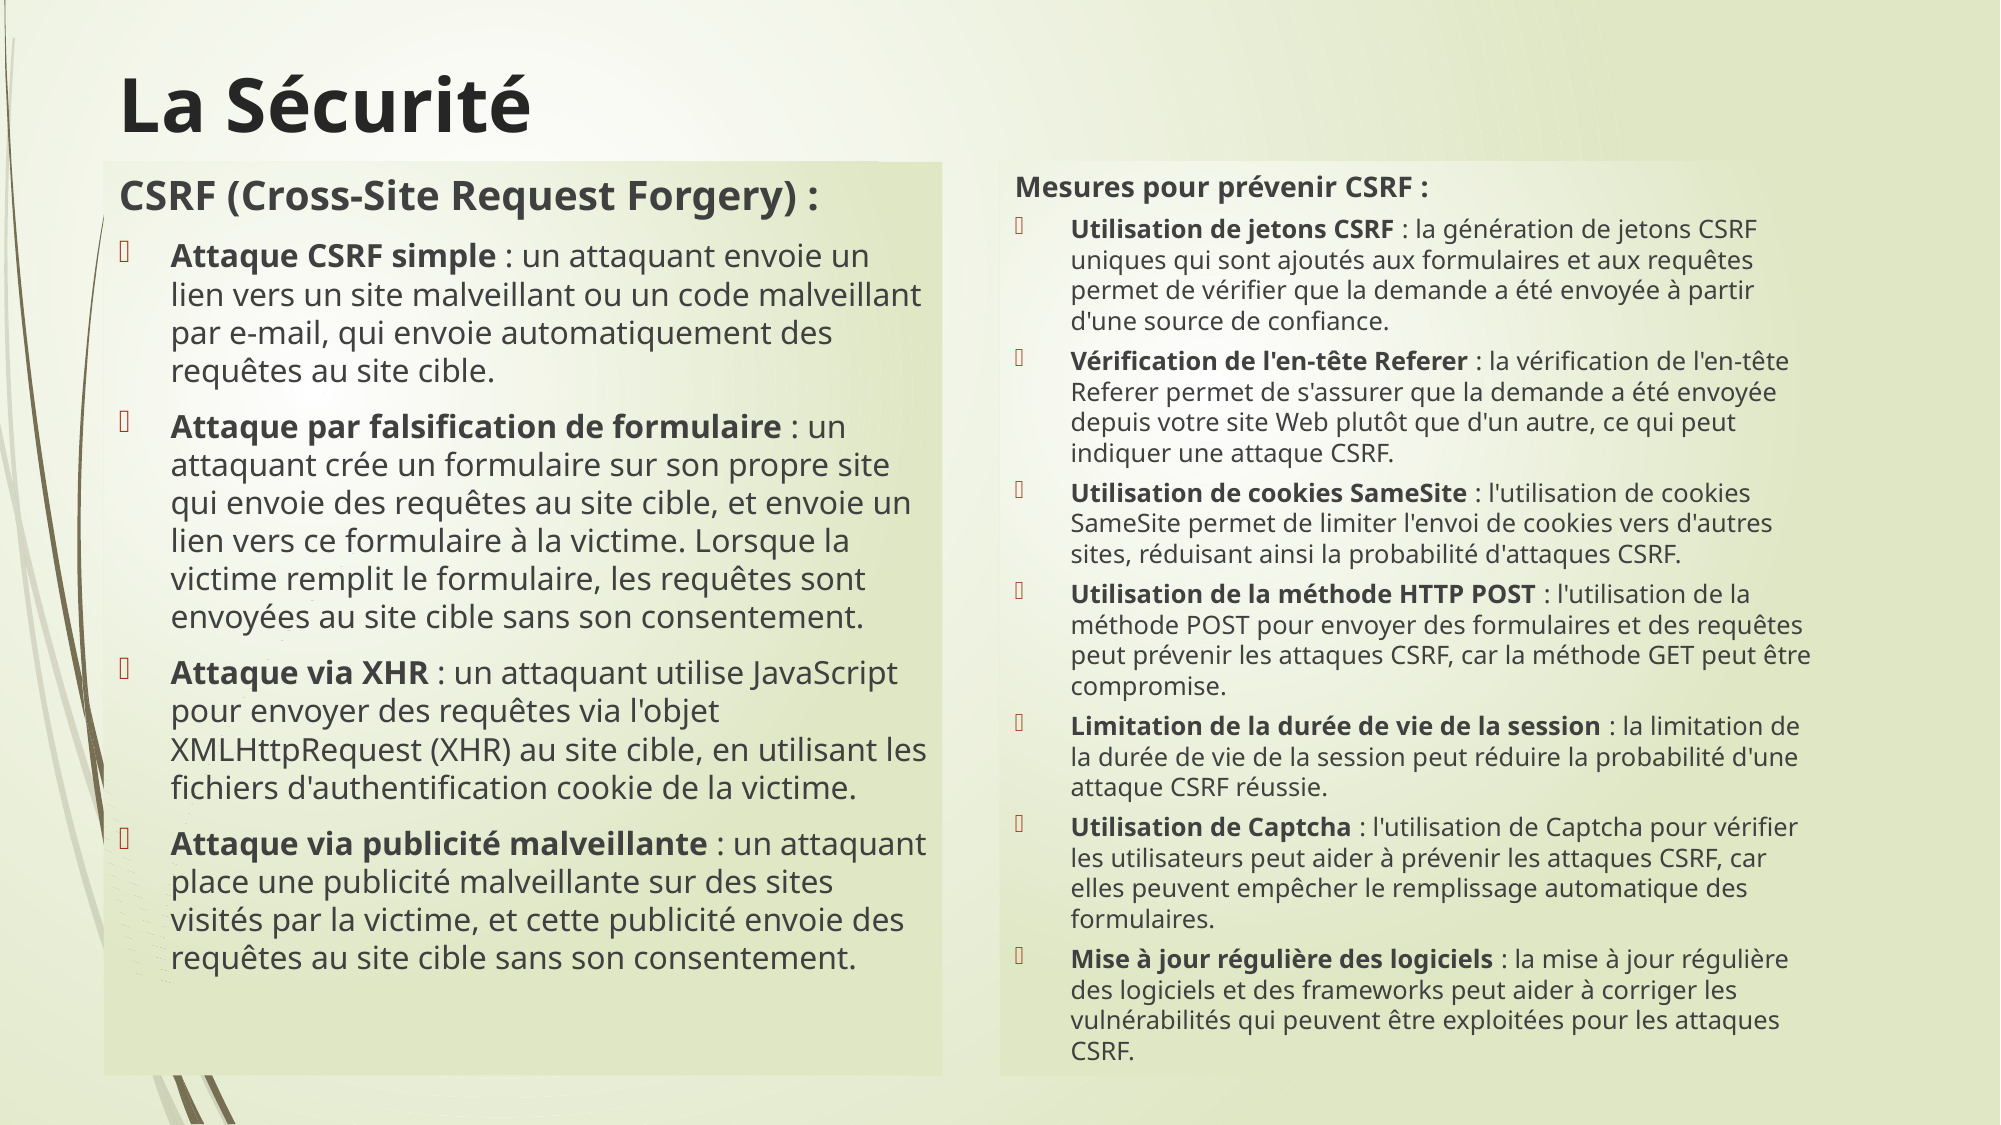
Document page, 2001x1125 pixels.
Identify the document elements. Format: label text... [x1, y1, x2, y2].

text_box Mesures pour prévenir CSRF : Utilisation de jetons CSRF : la génération de jetons CSRF uniques qui sont ajoutés aux formulaires et aux requêtes permet de vérifier que la demande a été envoyée à partir d'une source de confiance. Vérification de l'en-tête Referer : la vérification de l'en-tête Referer permet de s'assurer que la demande a été envoyée depuis votre site Web plutôt que d'un autre, ce qui peut indiquer une attaque CSRF. Utilisation de cookies SameSite : l'utilisation de cookies SameSite permet de limiter l'envoi de cookies vers d'autres sites, réduisant ainsi la probabilité d'attaques CSRF. Utilisation de la méthode HTTP POST : l'utilisation de la méthode POST pour envoyer des formulaires et des requêtes peut prévenir les attaques CSRF, car la méthode GET peut être compromise. Limitation de la durée de vie de la session : la limitation de la durée de vie de la session peut réduire la probabilité d'une attaque CSRF réussie. Utilisation de Captcha : l'utilisation de Captcha pour vérifier les utilisateurs peut aider à prévenir les attaques CSRF, car elles peuvent empêcher le remplissage automatique des formulaires. Mise à jour régulière des logiciels : la mise à jour régulière des logiciels et des frameworks peut aider à corriger les vulnérabilités qui peuvent être exploitées pour les attaques CSRF. [999, 161, 1839, 1076]
text_box CSRF (Cross-Site Request Forgery) : Attaque CSRF simple : un attaquant envoie un lien vers un site malveillant ou un code malveillant par e-mail, qui envoie automatiquement des requêtes au site cible. Attaque par falsification de formulaire : un attaquant crée un formulaire sur son propre site qui envoie des requêtes au site cible, et envoie un lien vers ce formulaire à la victime. Lorsque la victime remplit le formulaire, les requêtes sont envoyées au site cible sans son consentement. Attaque via XHR : un attaquant utilise JavaScript pour envoyer des requêtes via l'objet XMLHttpRequest (XHR) au site cible, en utilisant les fichiers d'authentification cookie de la victime. Attaque via publicité malveillante : un attaquant place une publicité malveillante sur des sites visités par la victime, et cette publicité envoie des requêtes au site cible sans son consentement. [103, 161, 943, 1076]
title La Sécurité [103, 49, 1896, 162]
